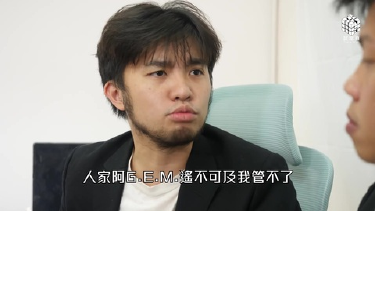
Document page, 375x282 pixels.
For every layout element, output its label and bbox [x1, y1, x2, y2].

picture [0, 0, 375, 212]
